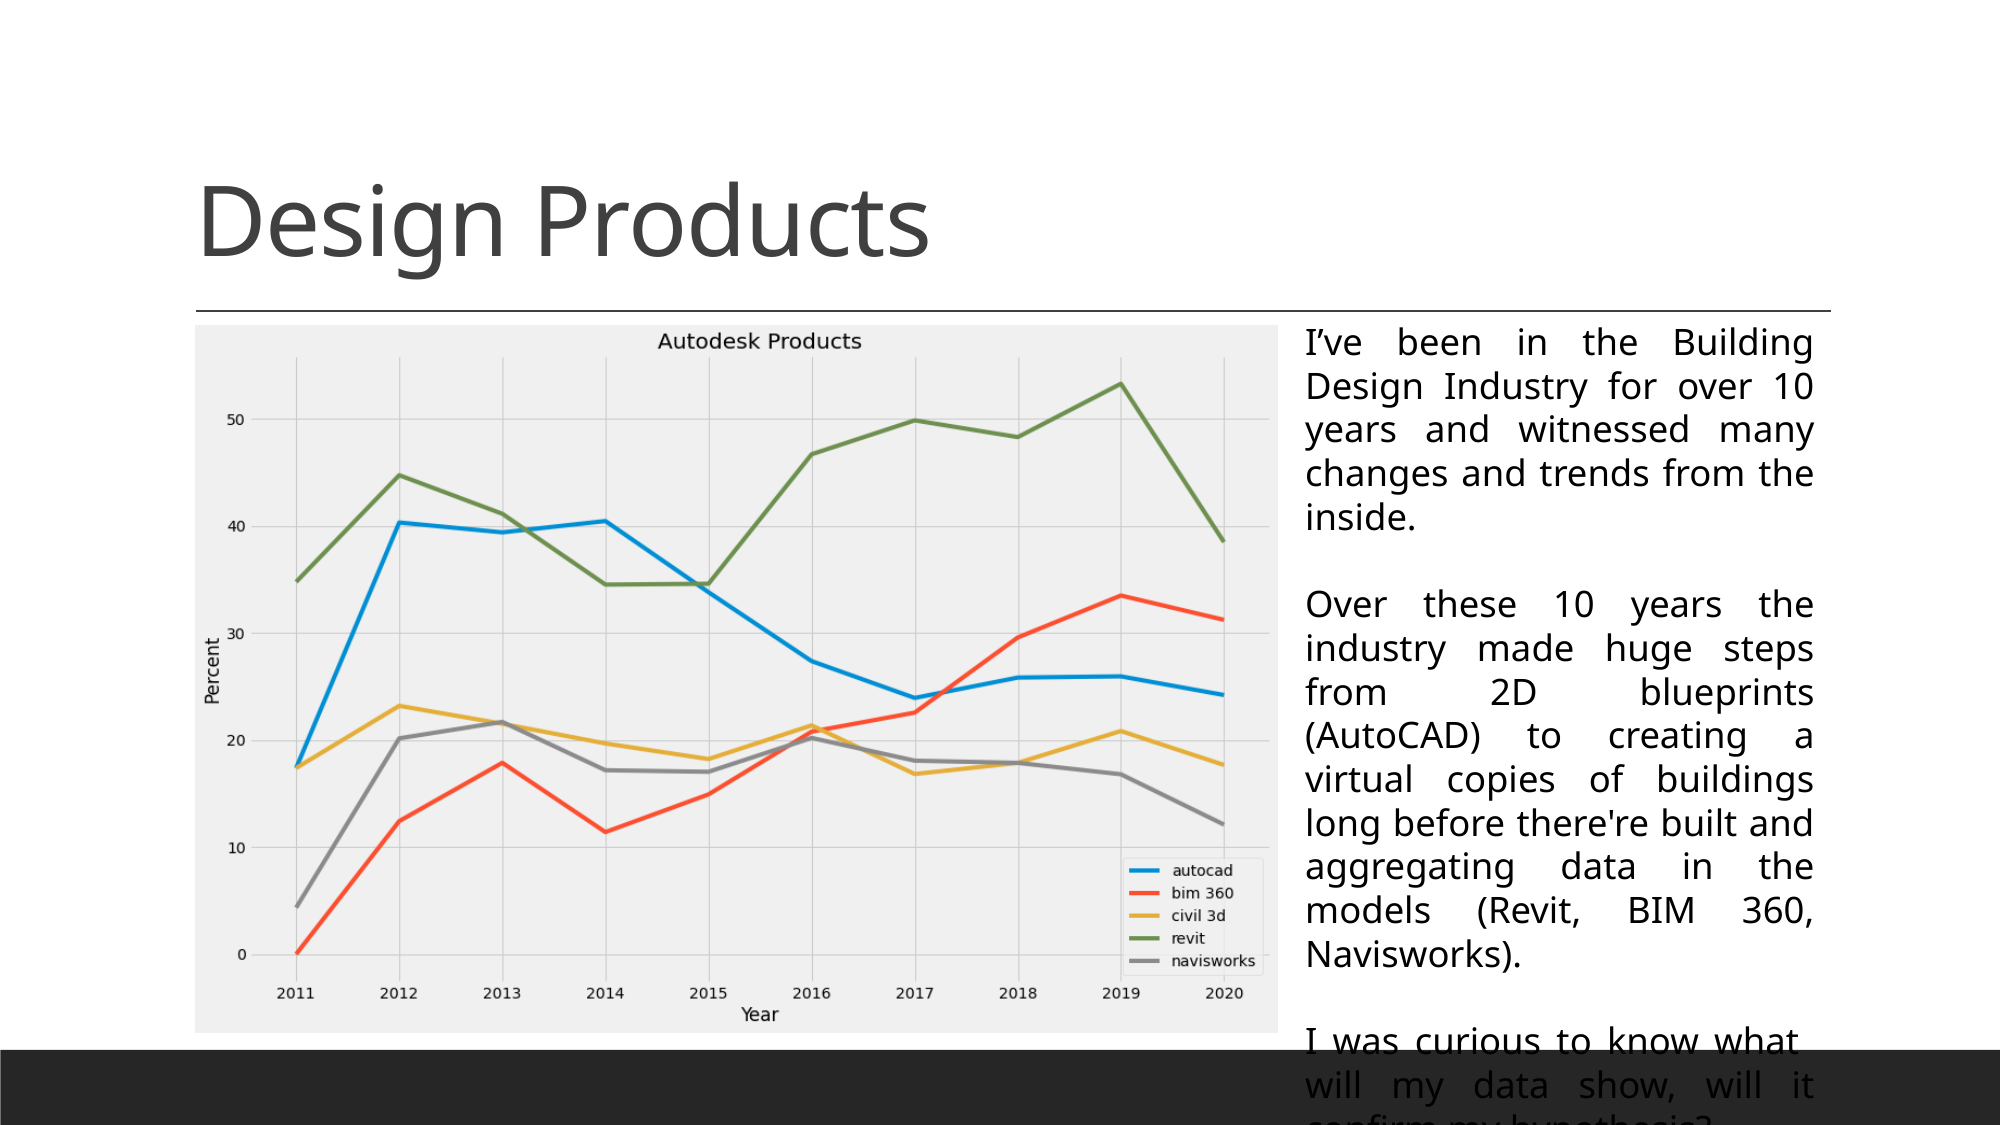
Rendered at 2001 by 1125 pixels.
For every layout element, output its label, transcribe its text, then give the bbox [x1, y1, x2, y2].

title Design Products [180, 47, 1830, 285]
text_box I’ve been in the Building Design Industry for over 10 years and witnessed many changes and trends from the inside. Over these 10 years the industry made huge steps from 2D blueprints (AutoCAD) to creating a virtual copies of buildings long before there're built and aggregating data in the models (Revit, BIM 360, Navisworks). I was curious to know what will my data show, will it confirm my hypothesis? [1290, 311, 1830, 1125]
picture [194, 324, 1278, 1034]
